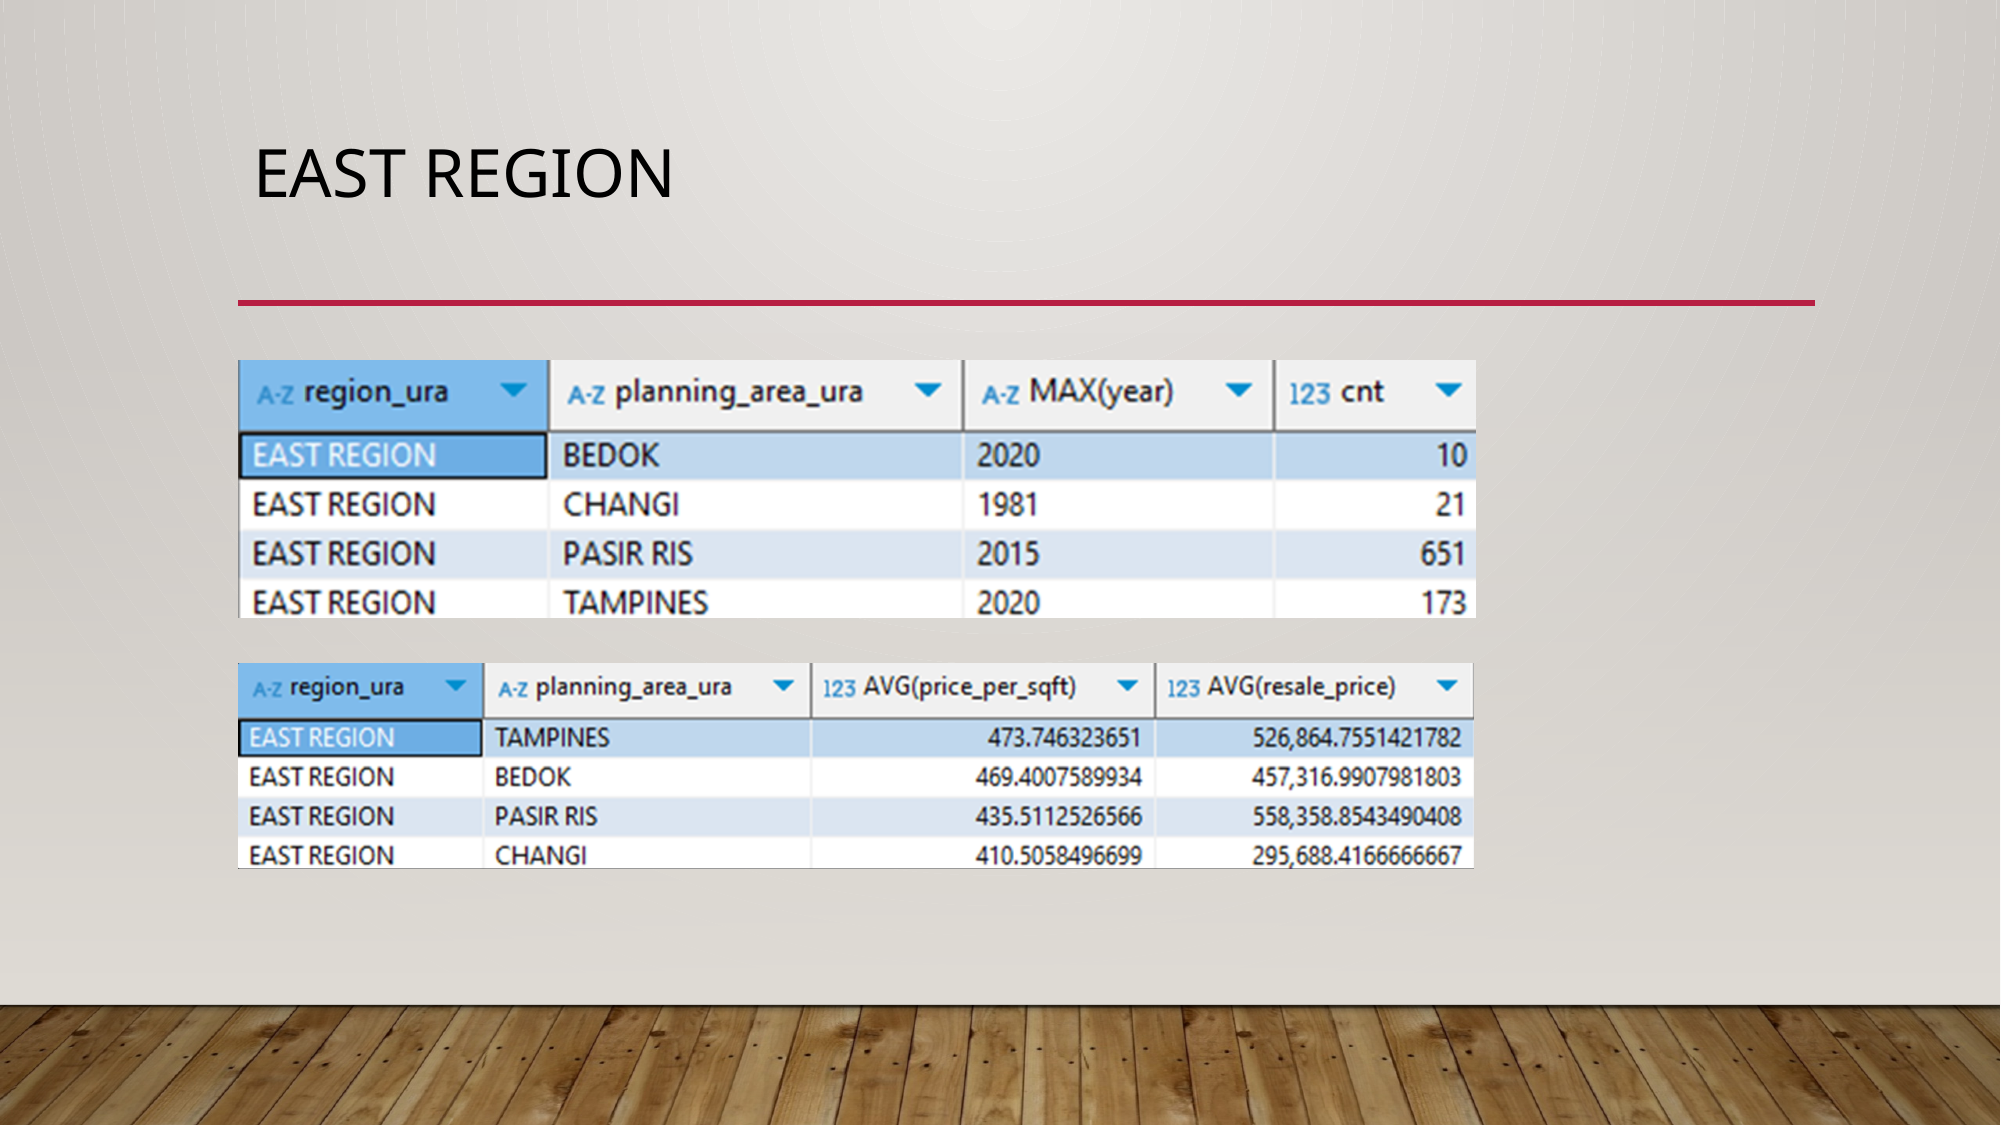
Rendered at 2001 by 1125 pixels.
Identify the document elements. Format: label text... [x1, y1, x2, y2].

picture [237, 663, 1474, 869]
title East region [238, 131, 1814, 305]
picture [237, 359, 1476, 619]
picture [0, 1005, 2000, 1125]
